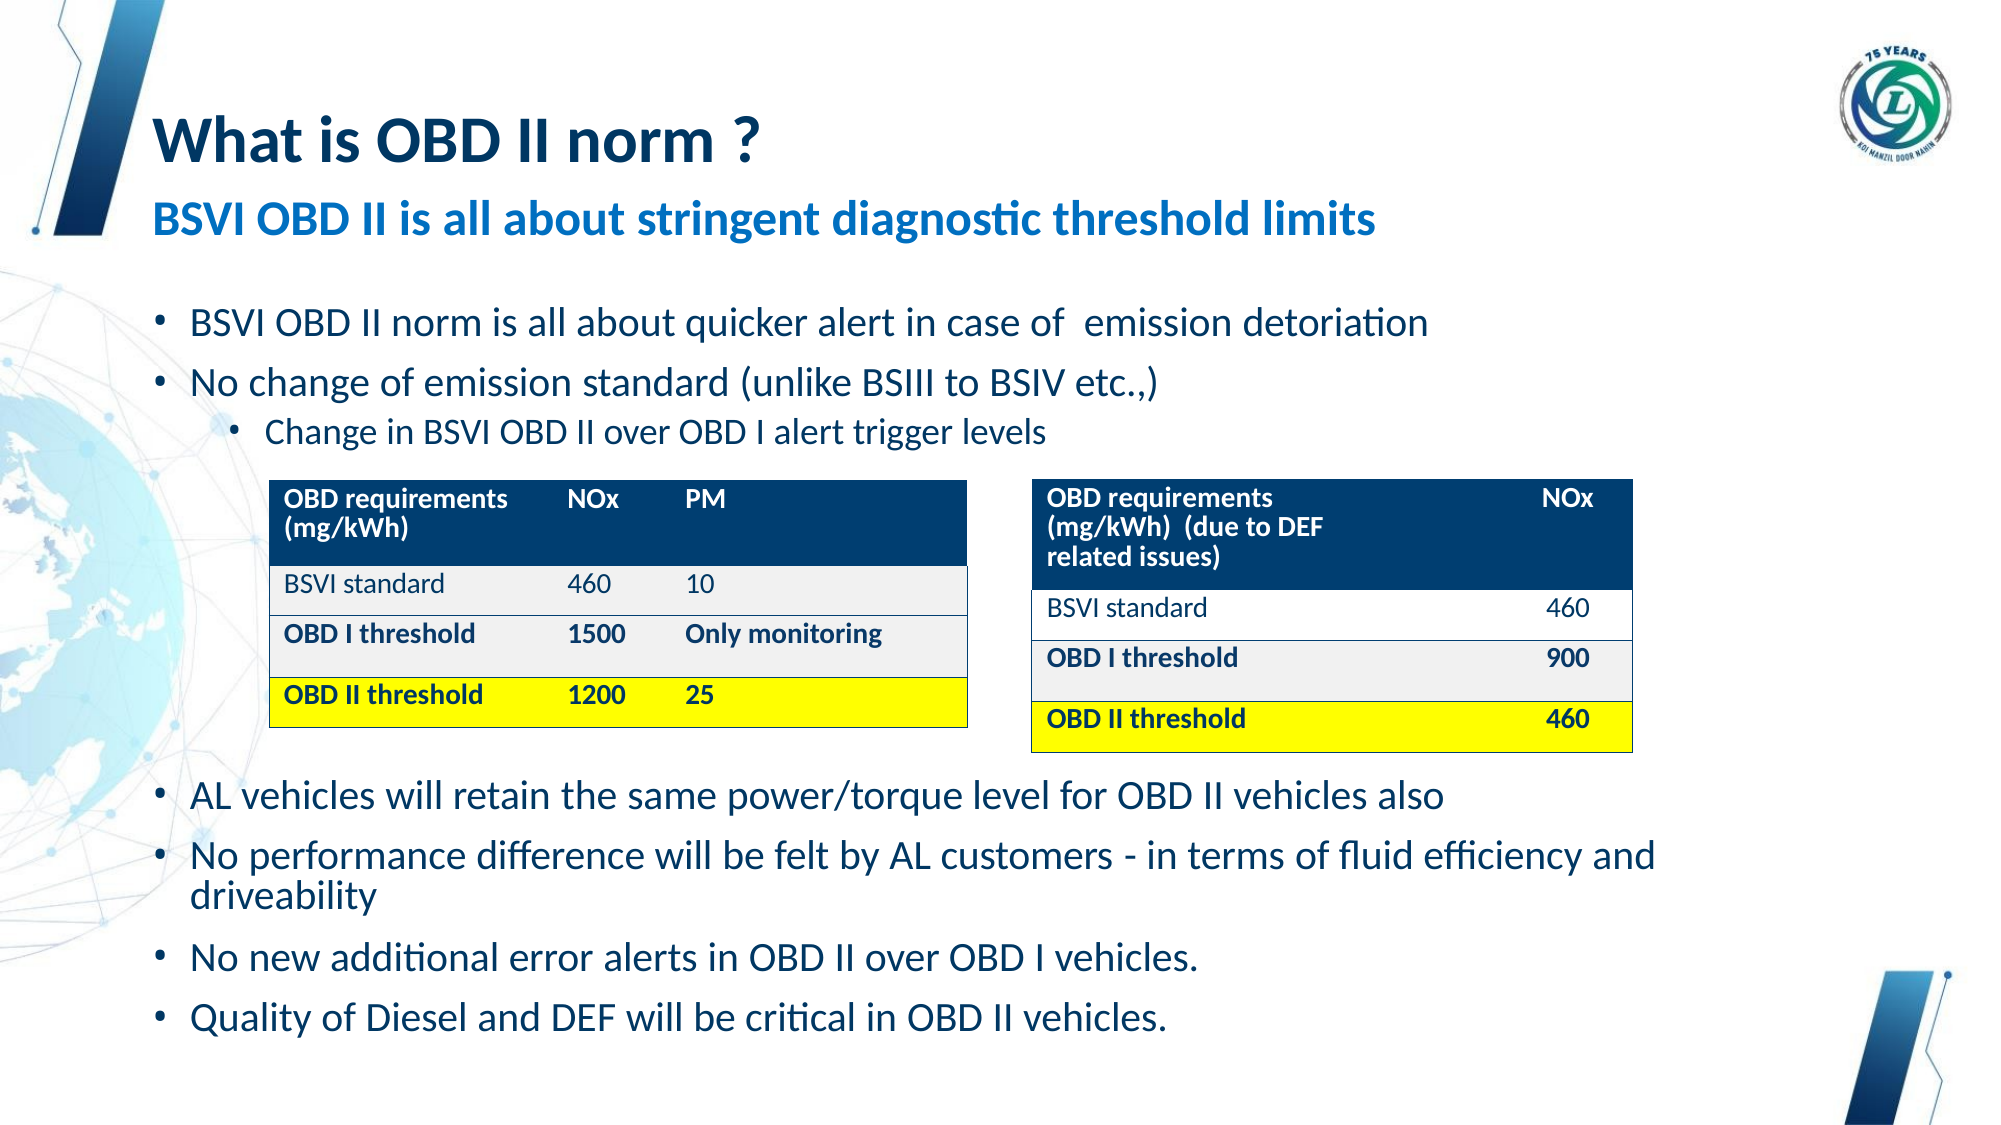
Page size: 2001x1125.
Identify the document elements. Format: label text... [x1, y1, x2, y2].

table_cell OBD I threshold [1032, 641, 1472, 701]
table_cell 900 [1472, 641, 1632, 701]
table_header PM [656, 480, 967, 566]
table_header NOx [1472, 479, 1633, 590]
picture [0, 0, 1968, 1125]
text_box BSVI OBD II is all about stringent diagnostic threshold limits BSVI OBD II norm is all about quicker alert in case of emission detoriation No change of emission standard (unlike BSIII to BSIV etc.,) Change in BSVI OBD II over OBD I alert trigger levels [150, 183, 1436, 452]
table_cell 1200 [538, 678, 656, 727]
table_cell BSVI standard [270, 566, 538, 615]
table_header OBD requirements (mg/kWh) (due to DEF related issues) [1032, 479, 1472, 590]
table_cell 460 [538, 566, 656, 615]
table_cell 1500 [538, 616, 656, 677]
table_cell 10 [656, 566, 967, 615]
table_cell BSVI standard [1032, 590, 1472, 640]
table_cell Only monitoring [656, 616, 967, 677]
title What is OBD II norm ? [150, 93, 766, 183]
text_box AL vehicles will retain the same power/torque level for OBD II vehicles also No performance difference will be felt by AL customers - in terms of fluid efficiency and driveability No new additional error alerts in OBD II over OBD I vehicles. Quality of Diesel and DEF will be critical in OBD II vehicles. [150, 754, 1677, 1041]
table_header OBD requirements (mg/kWh) [269, 480, 538, 566]
table_cell 460 [1472, 702, 1632, 752]
table_cell 25 [656, 678, 967, 727]
table_cell 460 [1472, 590, 1632, 640]
table_cell OBD II threshold [1032, 702, 1472, 752]
table_cell OBD II threshold [270, 678, 538, 727]
table_header NOx [538, 480, 656, 566]
table_cell OBD I threshold [270, 616, 538, 677]
